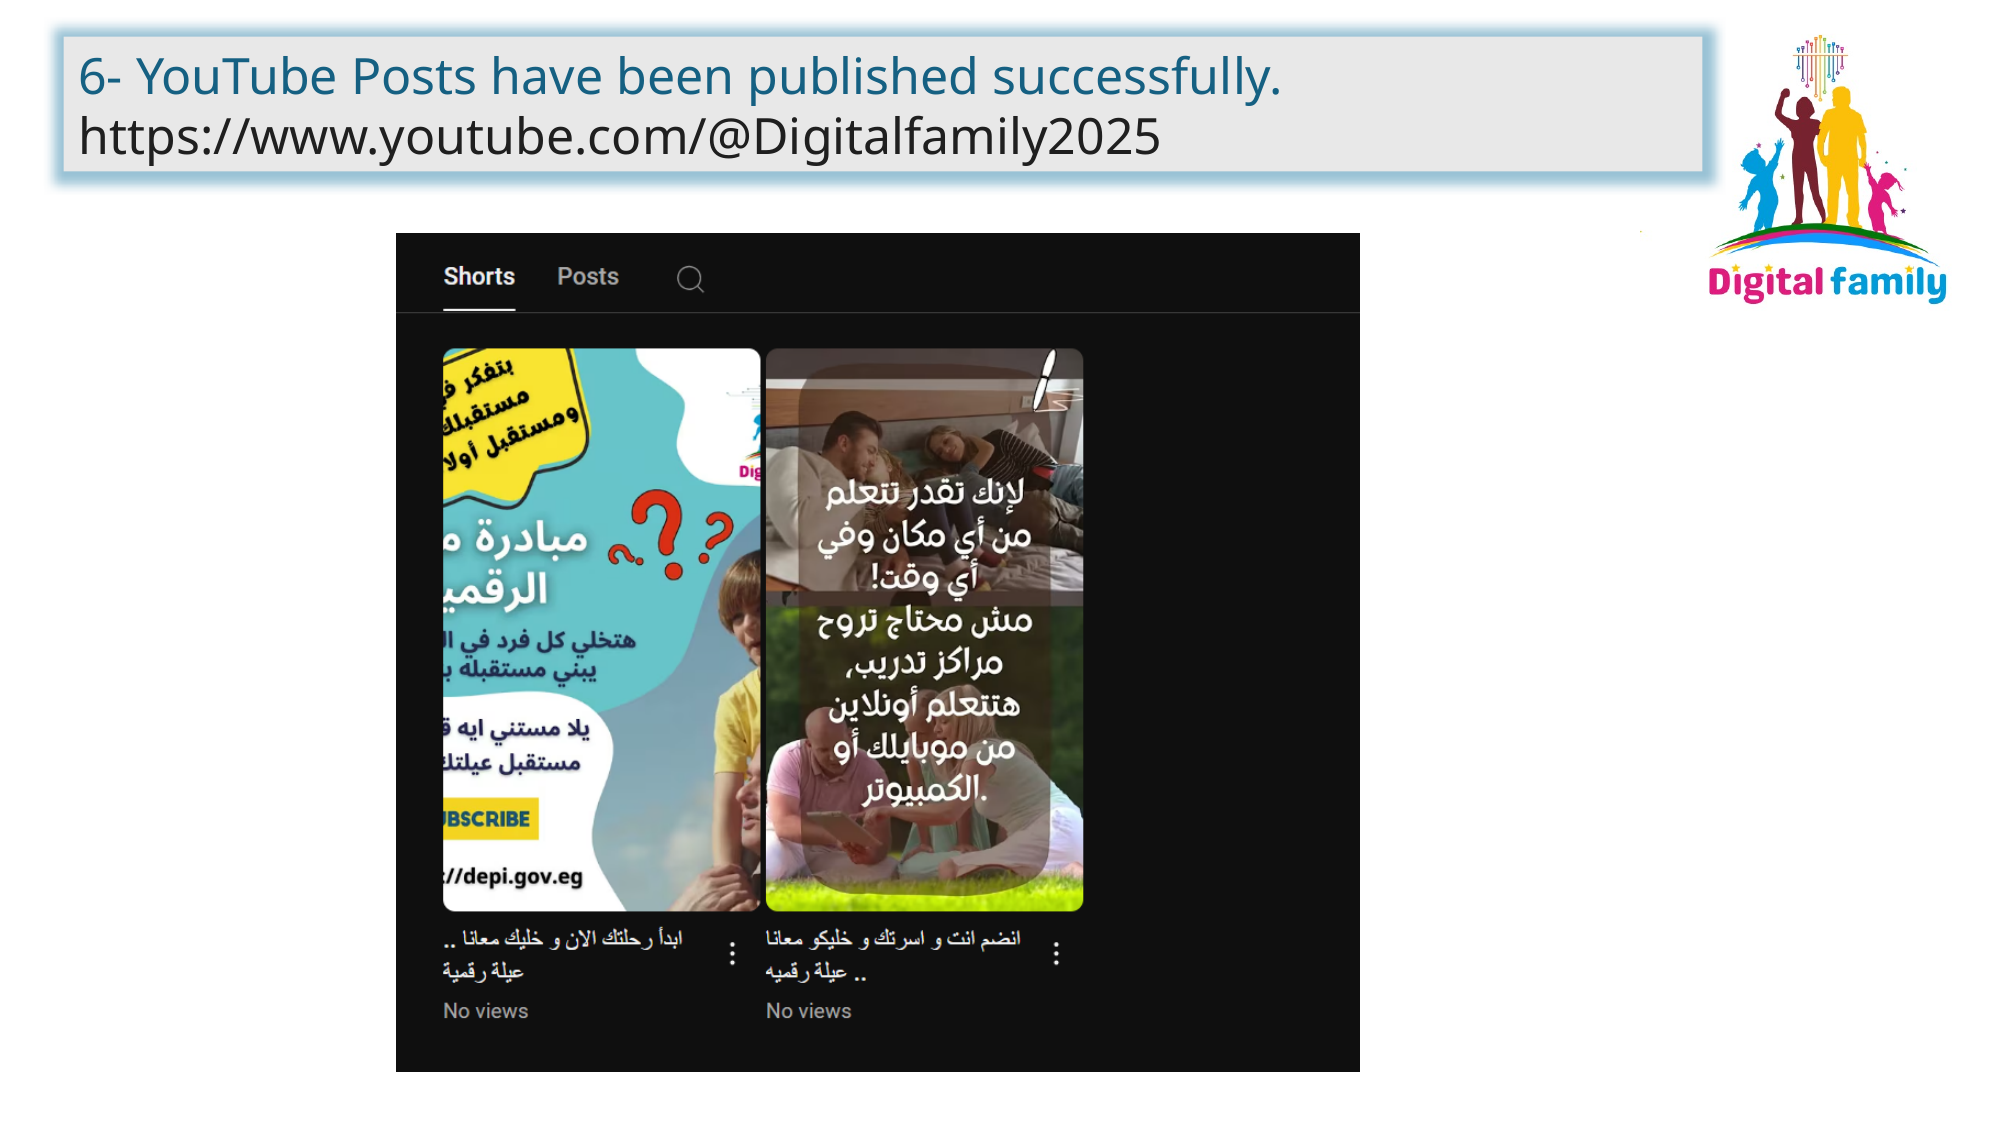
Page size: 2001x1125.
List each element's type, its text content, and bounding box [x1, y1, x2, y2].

picture [1640, 0, 2000, 359]
text_box 6- YouTube Posts have been published successfully. https://www.youtube.com/@Digitalfamily2025 [63, 36, 1703, 172]
picture [395, 233, 1361, 1072]
